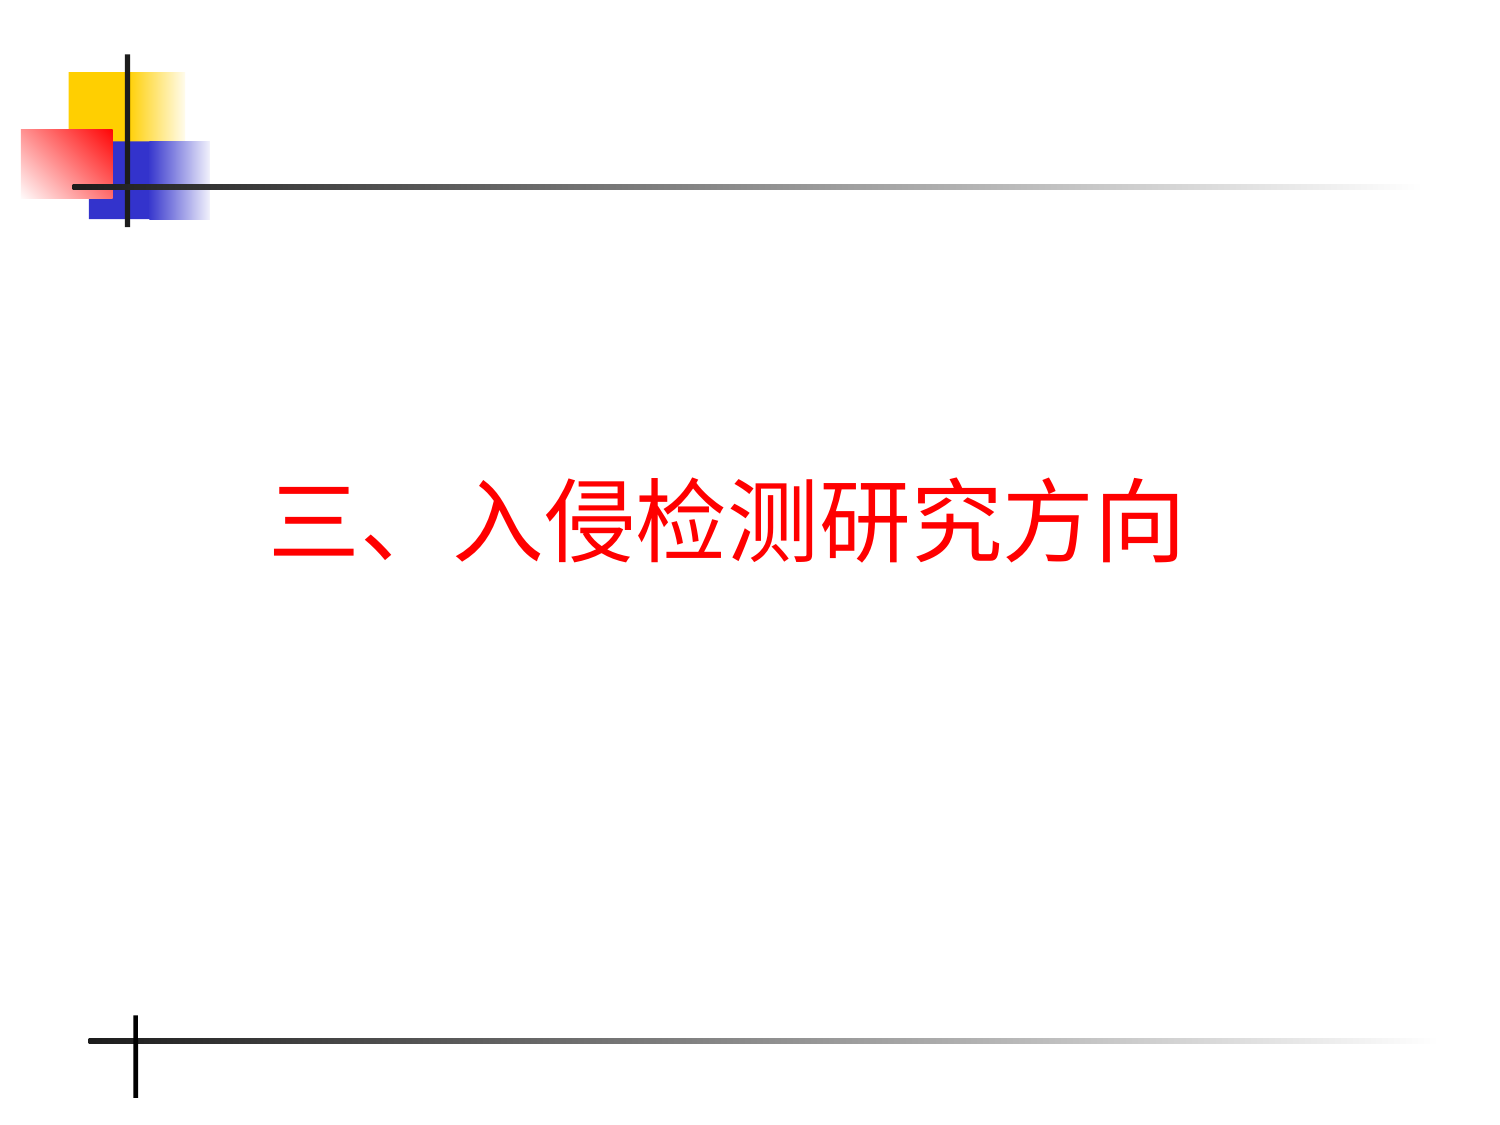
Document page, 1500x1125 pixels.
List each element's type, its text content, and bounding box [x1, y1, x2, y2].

list 三、入侵检测研究方向 [88, 476, 1441, 619]
